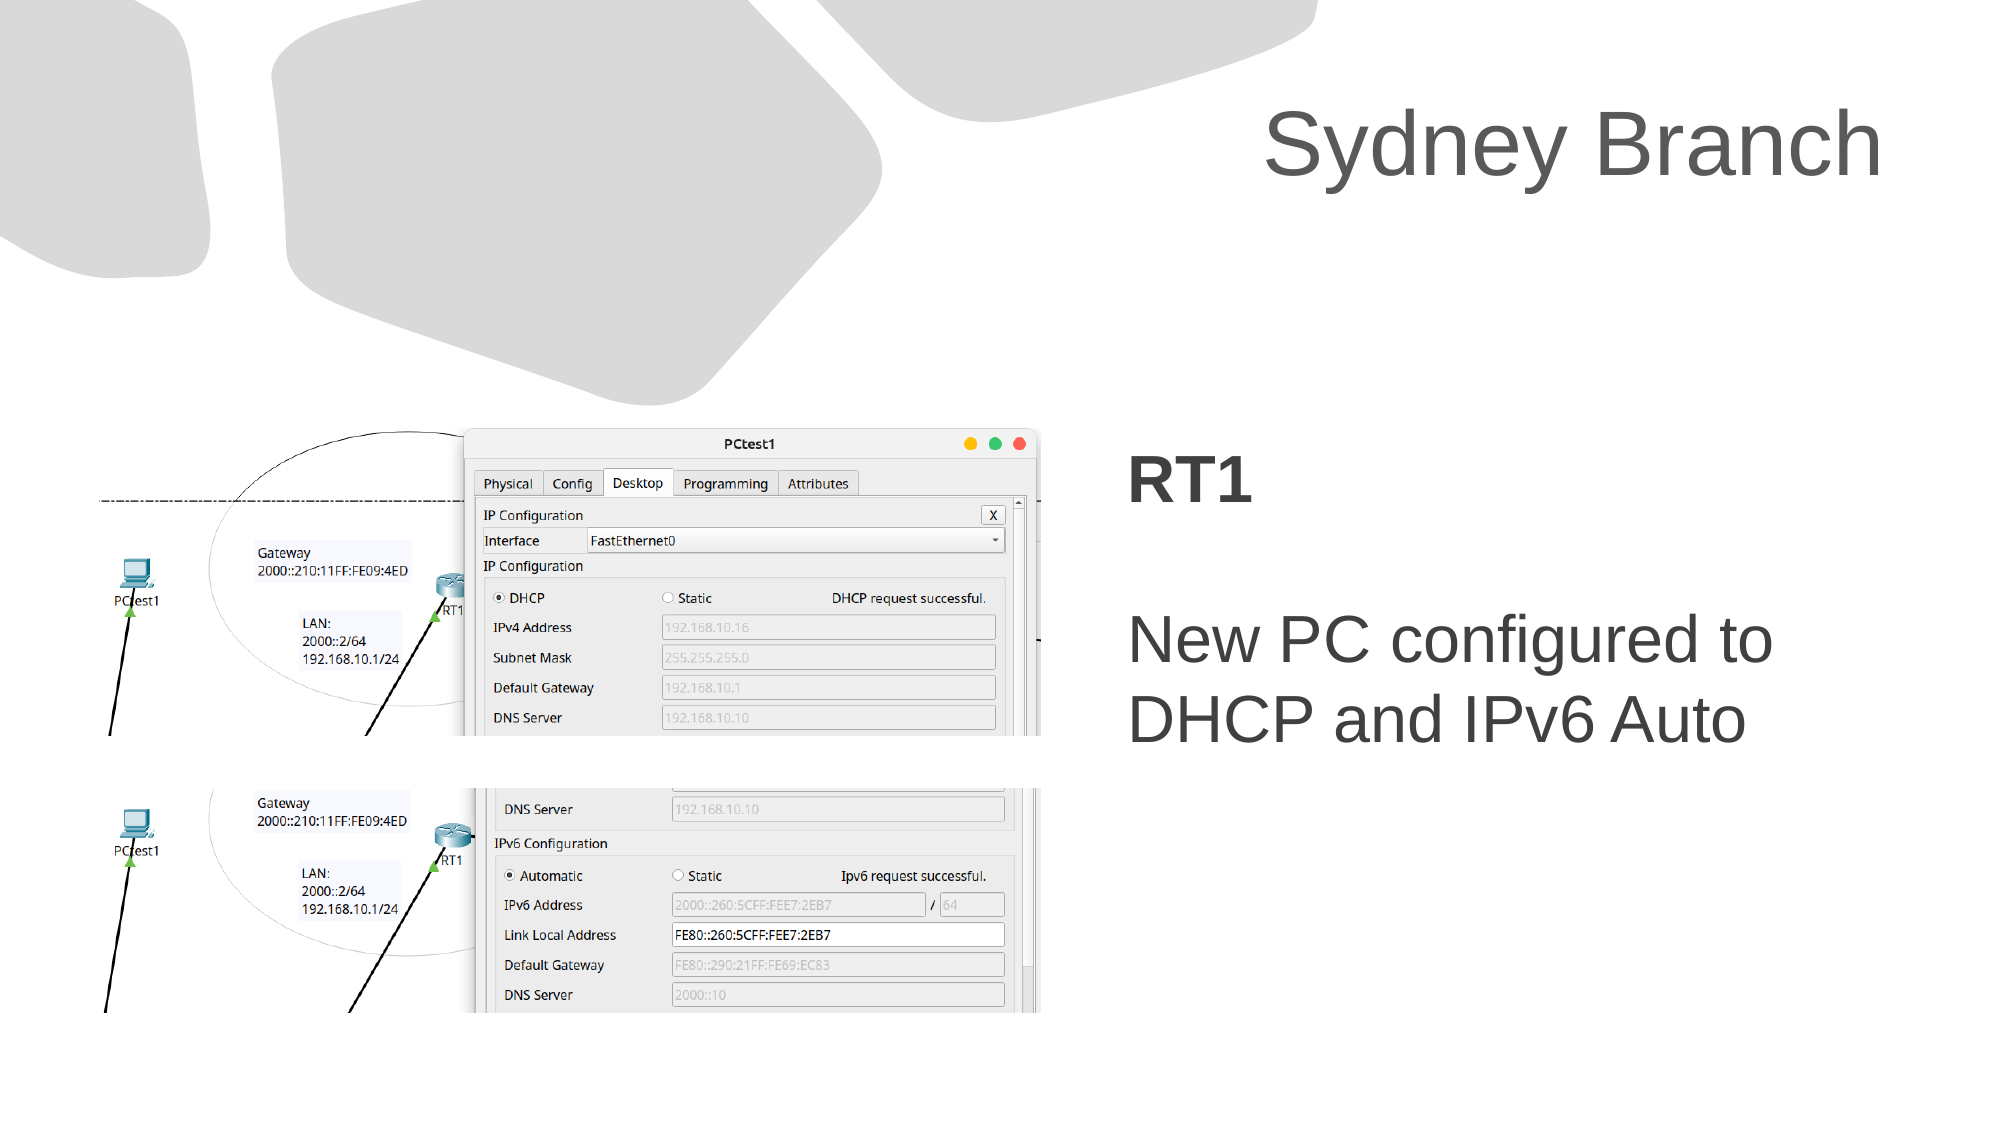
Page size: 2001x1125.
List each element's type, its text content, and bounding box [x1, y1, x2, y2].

title Sydney Branch [99, 45, 1900, 233]
picture [99, 788, 1041, 1014]
picture [99, 428, 1041, 737]
text_box RT1 New PC configured to DHCP and IPv6 Auto [1112, 428, 1905, 764]
